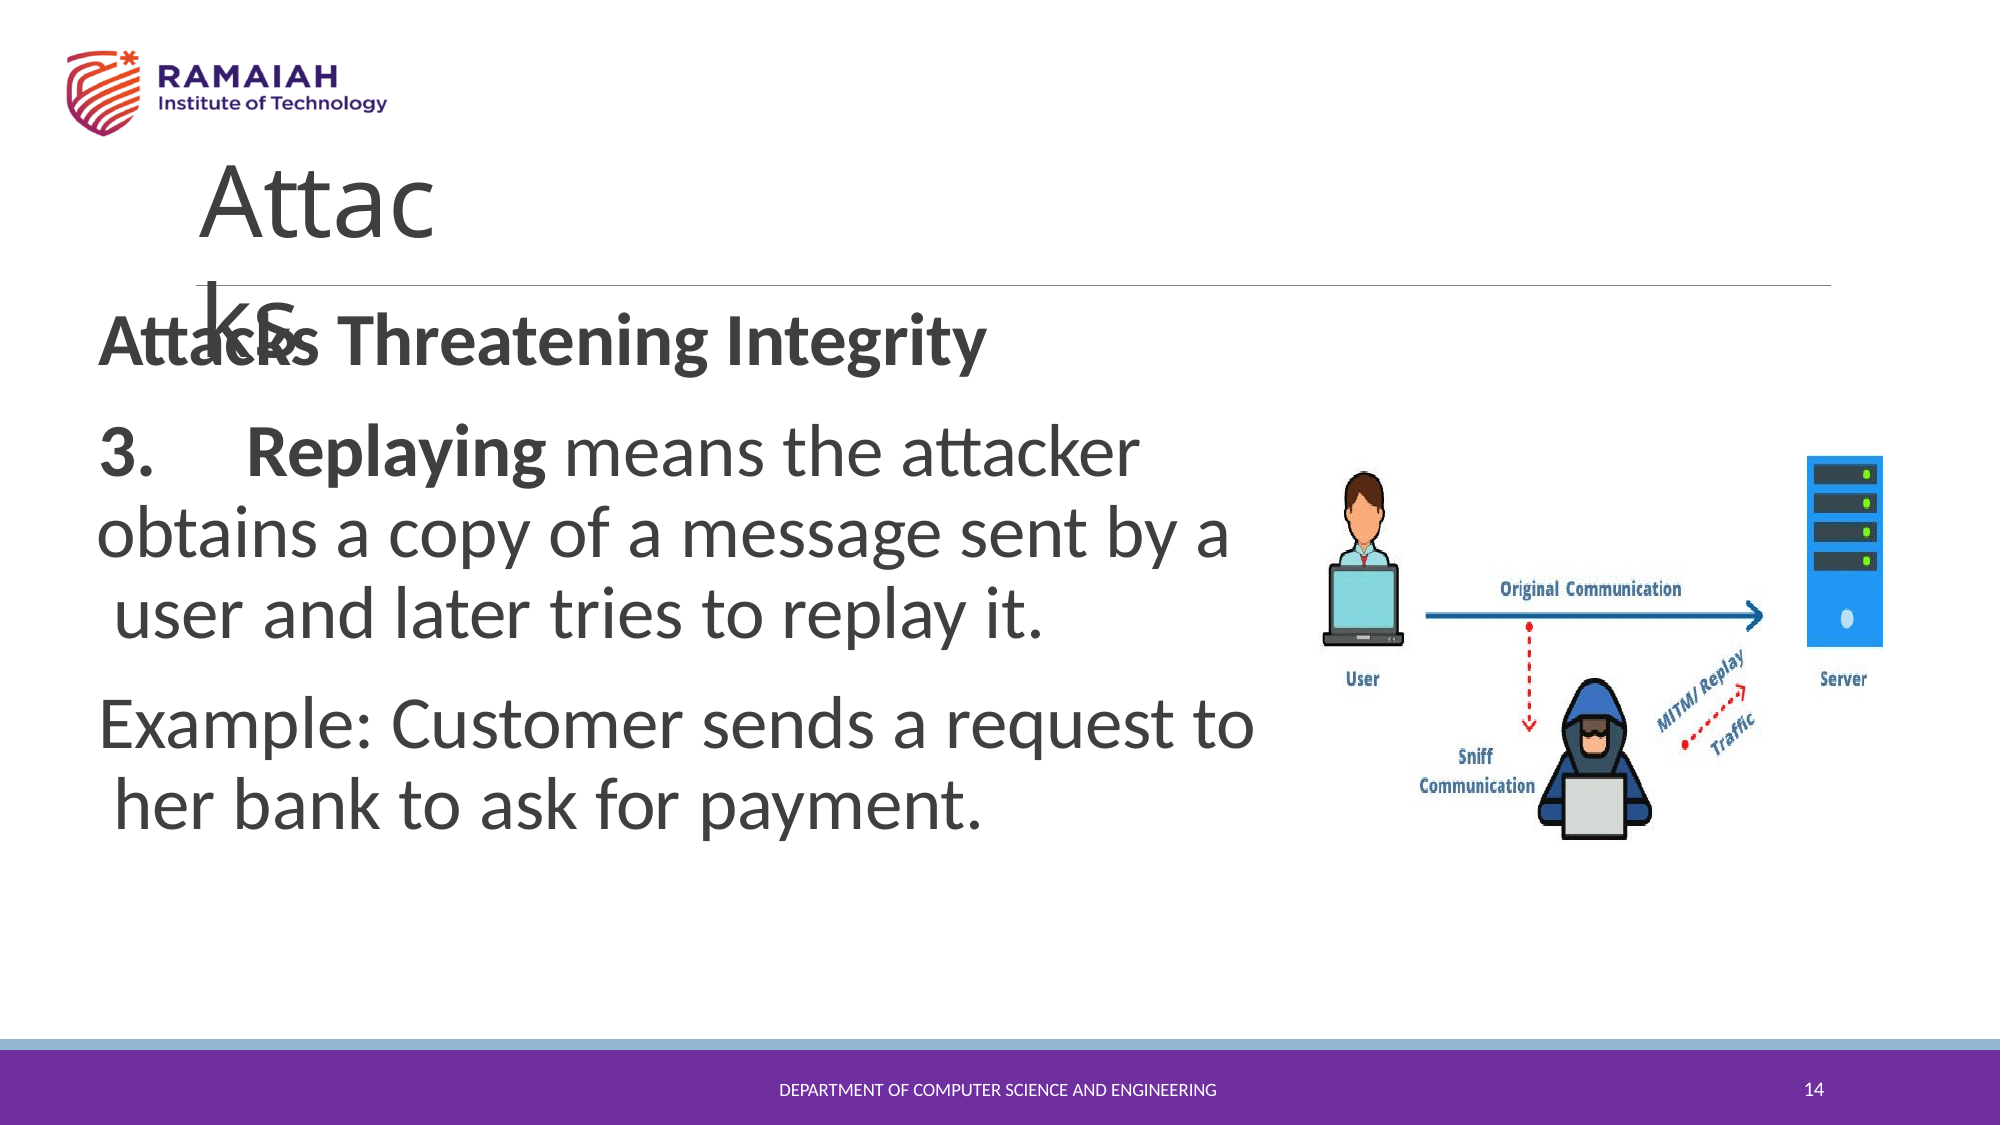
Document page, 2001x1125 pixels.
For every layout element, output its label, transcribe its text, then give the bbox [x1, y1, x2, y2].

picture [65, 49, 388, 137]
title Attacks [197, 135, 484, 267]
text_box Attacks Threatening Integrity 3. Replaying means the attacker obtains a copy of a message sent by a user and later tries to replay it. Example: Customer sends a request to her bank to ask for payment. [94, 267, 1265, 845]
slide_number 14 [1797, 1079, 1831, 1125]
footer DEPARTMENT OF COMPUTER SCIENCE AND ENGINEERING [777, 1079, 1224, 1125]
picture [1318, 455, 1883, 843]
